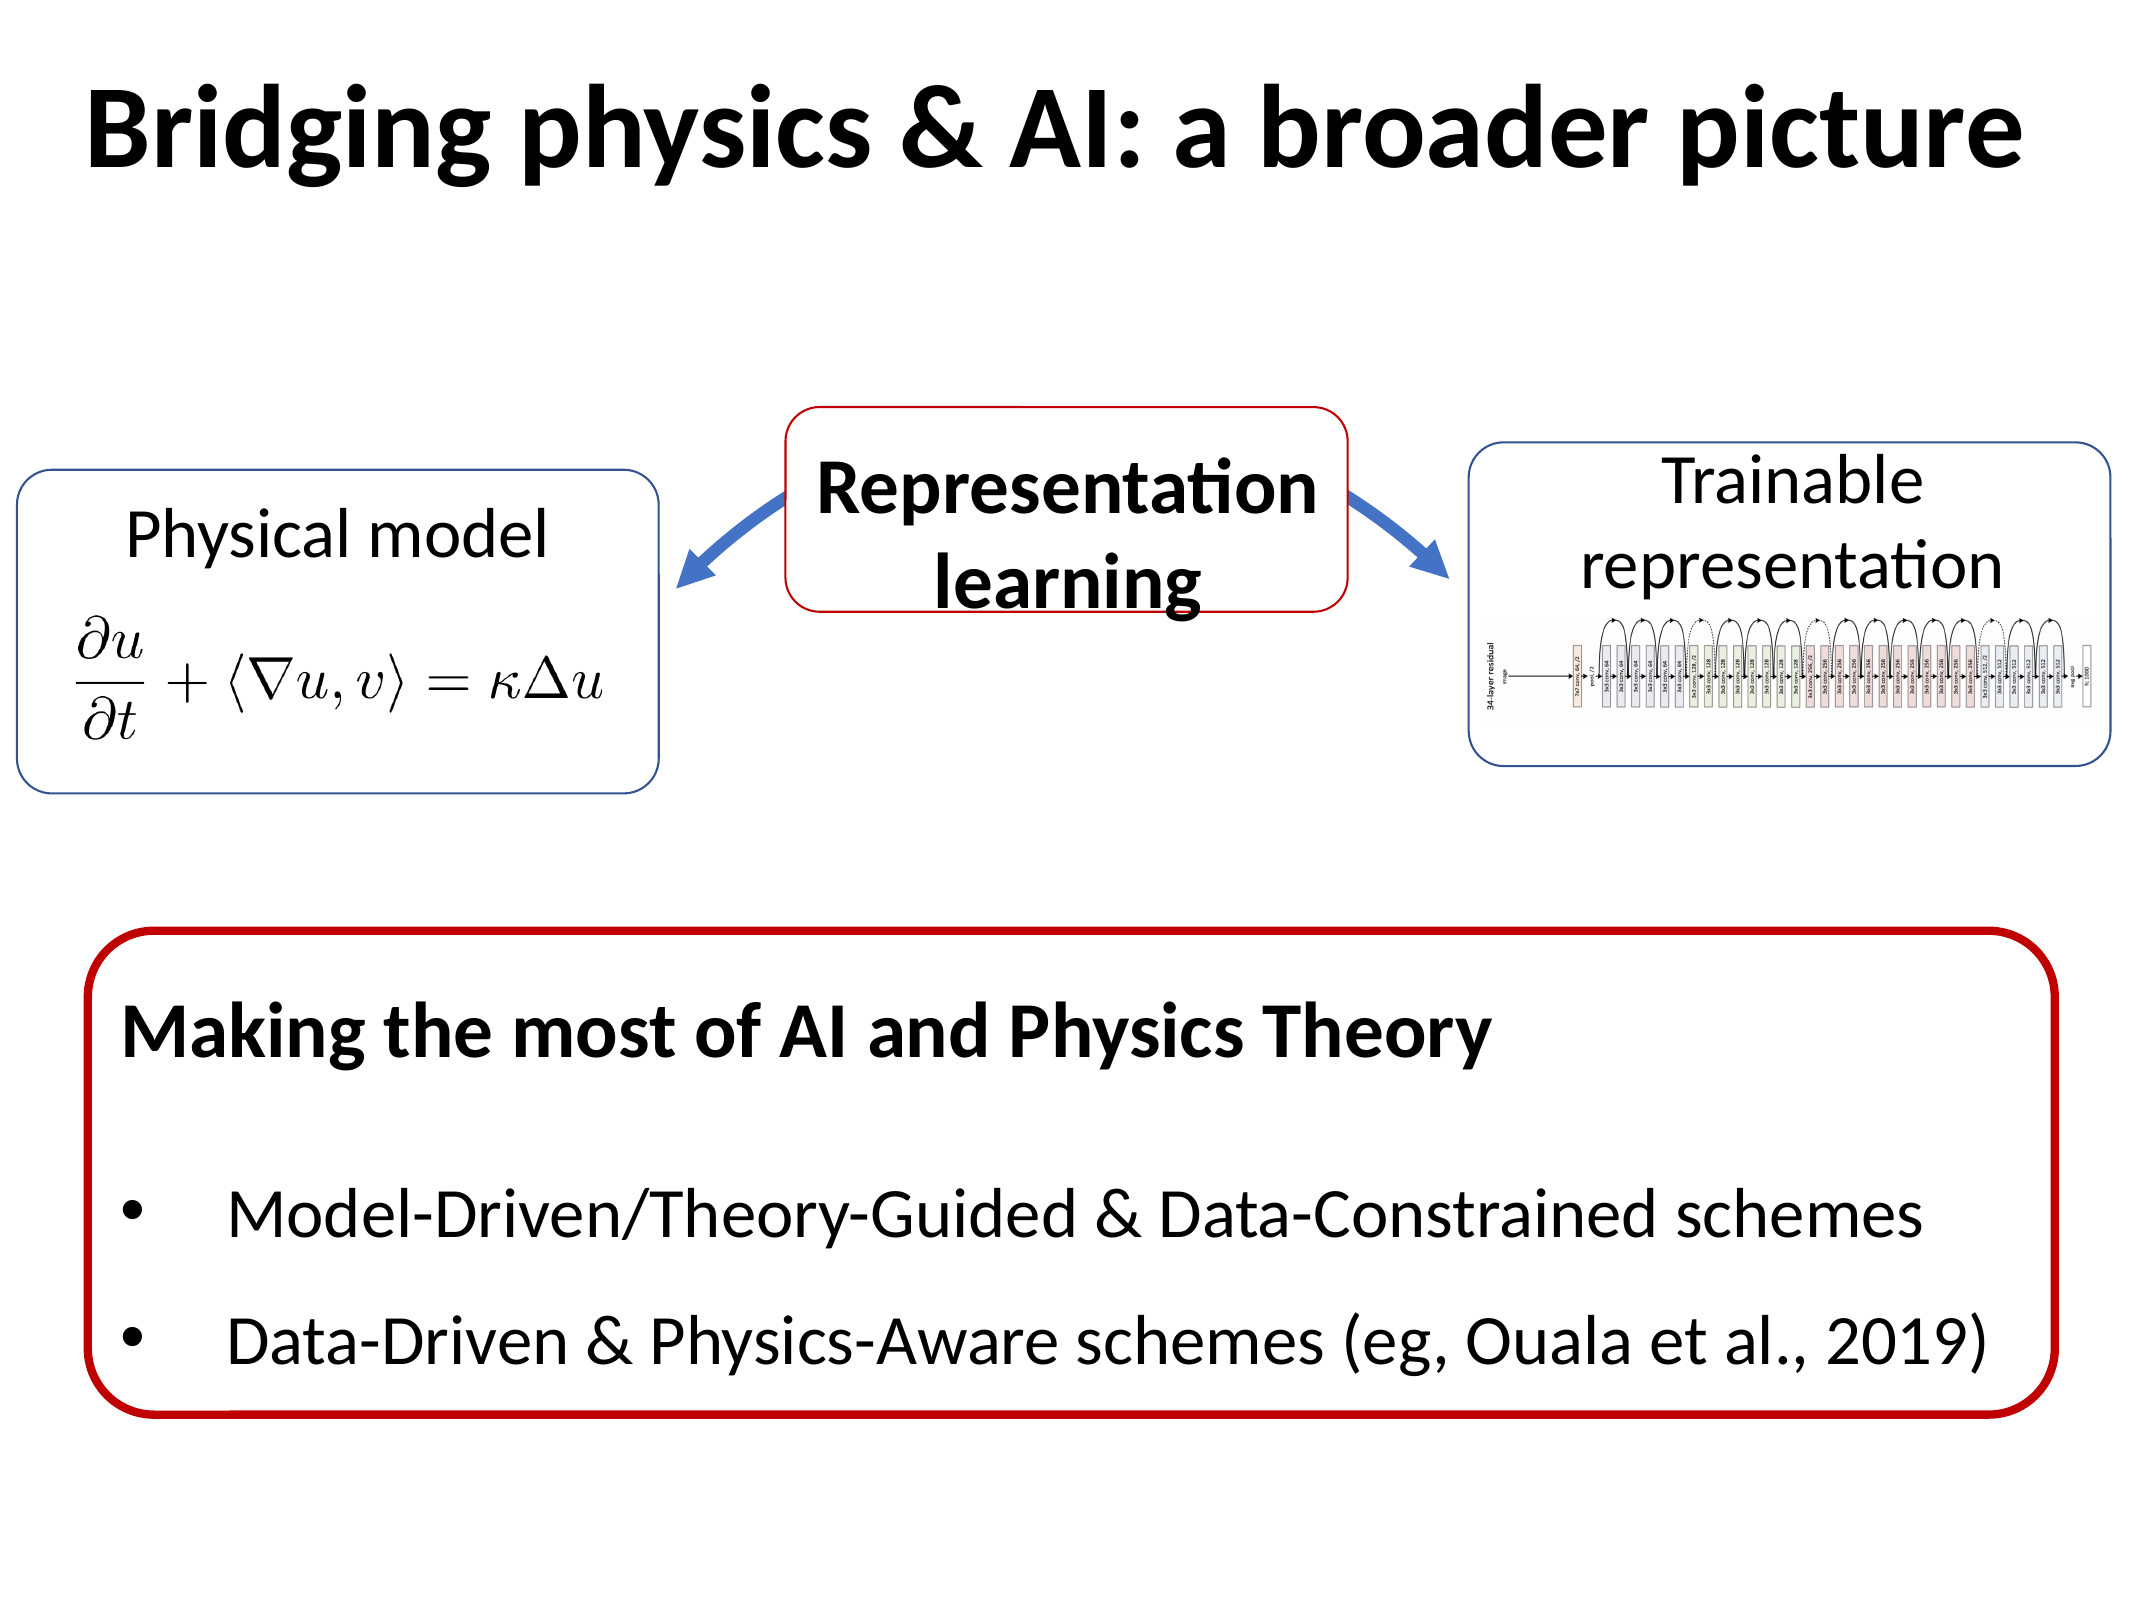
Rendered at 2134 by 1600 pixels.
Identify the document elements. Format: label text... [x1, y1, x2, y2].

text_box [676, 498, 786, 589]
text_box Physical model [31, 479, 644, 580]
text_box [789, 407, 1344, 425]
picture [74, 614, 602, 742]
picture [1480, 614, 2099, 724]
text_box Trainable representation [1479, 424, 2106, 611]
slide_number [2041, 1318, 2106, 1391]
text_box Making the most of AI and Physics Theory Model-Driven/Theory-Guided & Data-Constrained schemes Data-Driven & Physics-Aware schemes (eg, Ouala et al., 2019) [112, 970, 2022, 1387]
text_box [16, 469, 659, 794]
text_box [87, 930, 2055, 1415]
title Bridging physics & AI: a broader picture [68, 48, 2058, 239]
text_box [1468, 452, 2111, 767]
text_box Representation learning [786, 425, 1350, 632]
text_box [1350, 498, 1450, 581]
